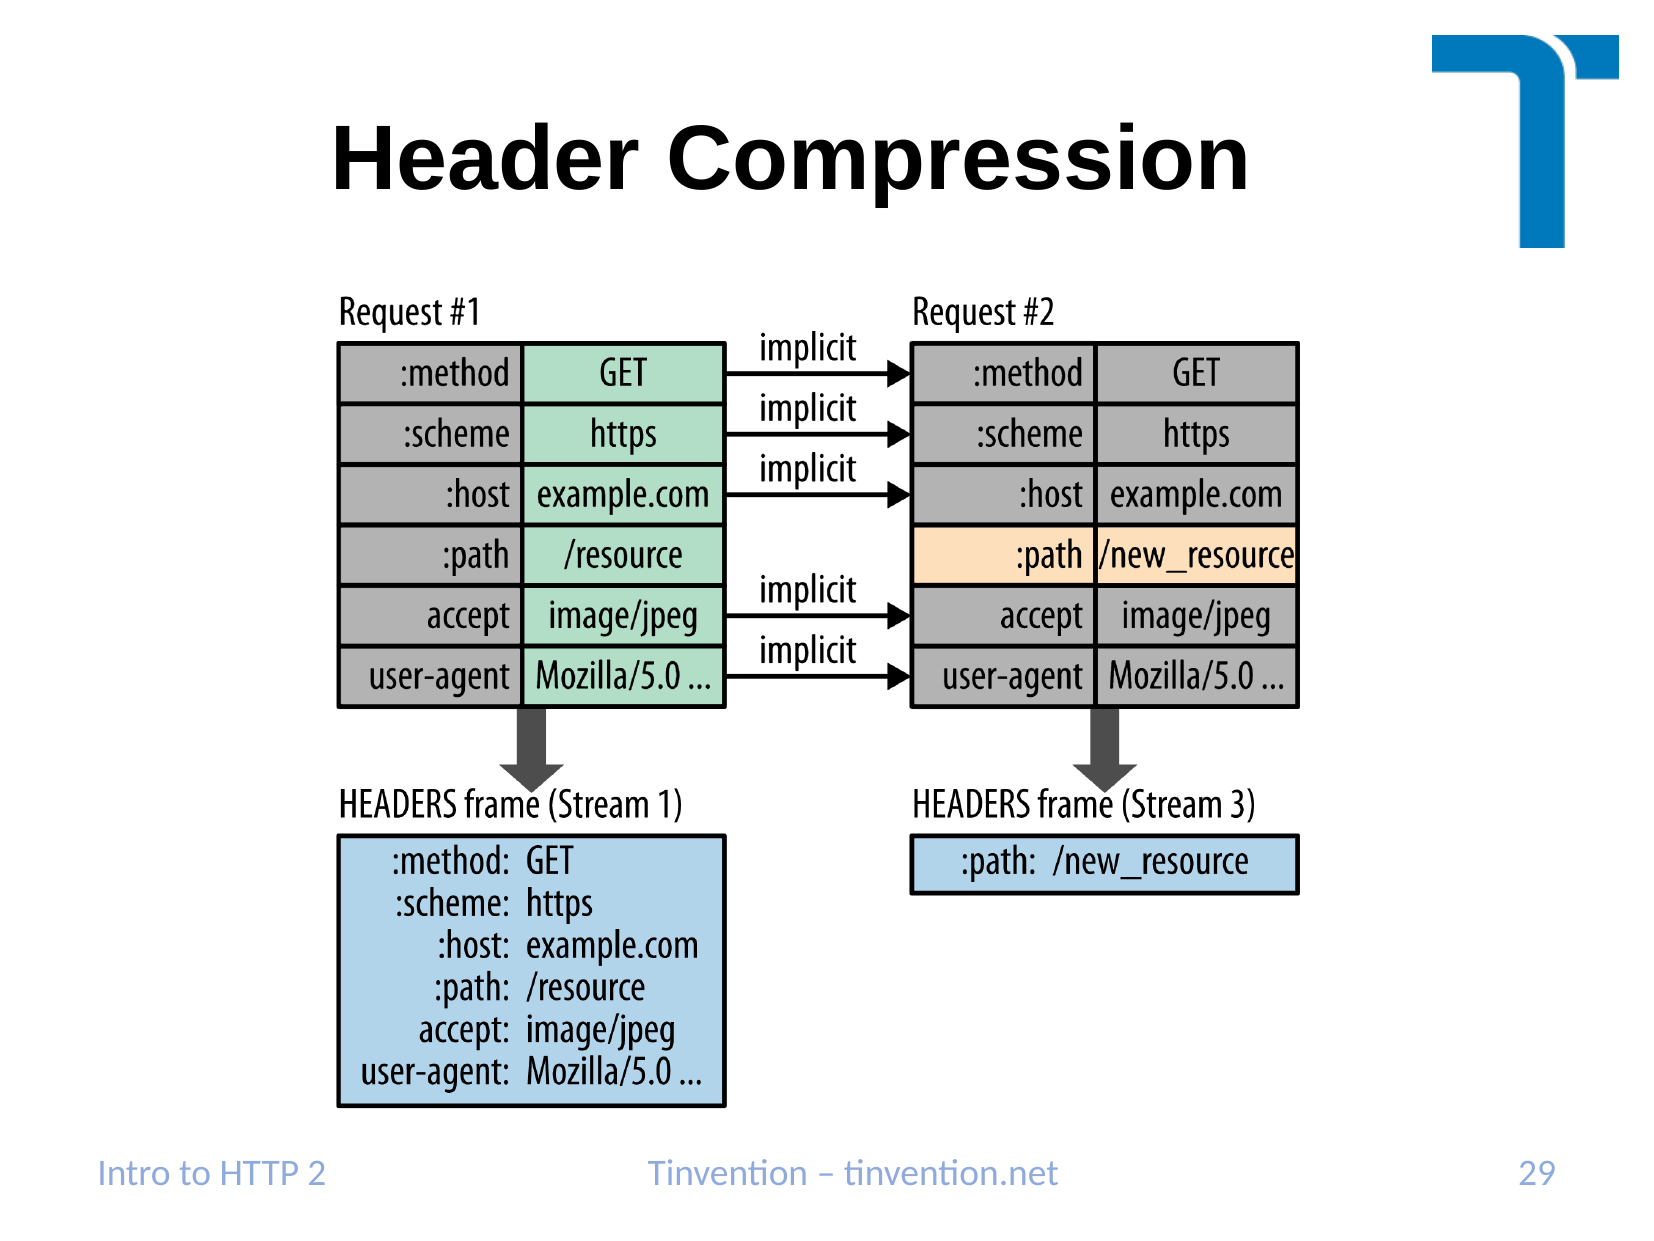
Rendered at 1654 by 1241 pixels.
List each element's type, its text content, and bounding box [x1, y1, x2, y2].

picture [241, 289, 1341, 1116]
title Header Compression [82, 49, 1500, 257]
picture [1432, 35, 1619, 248]
